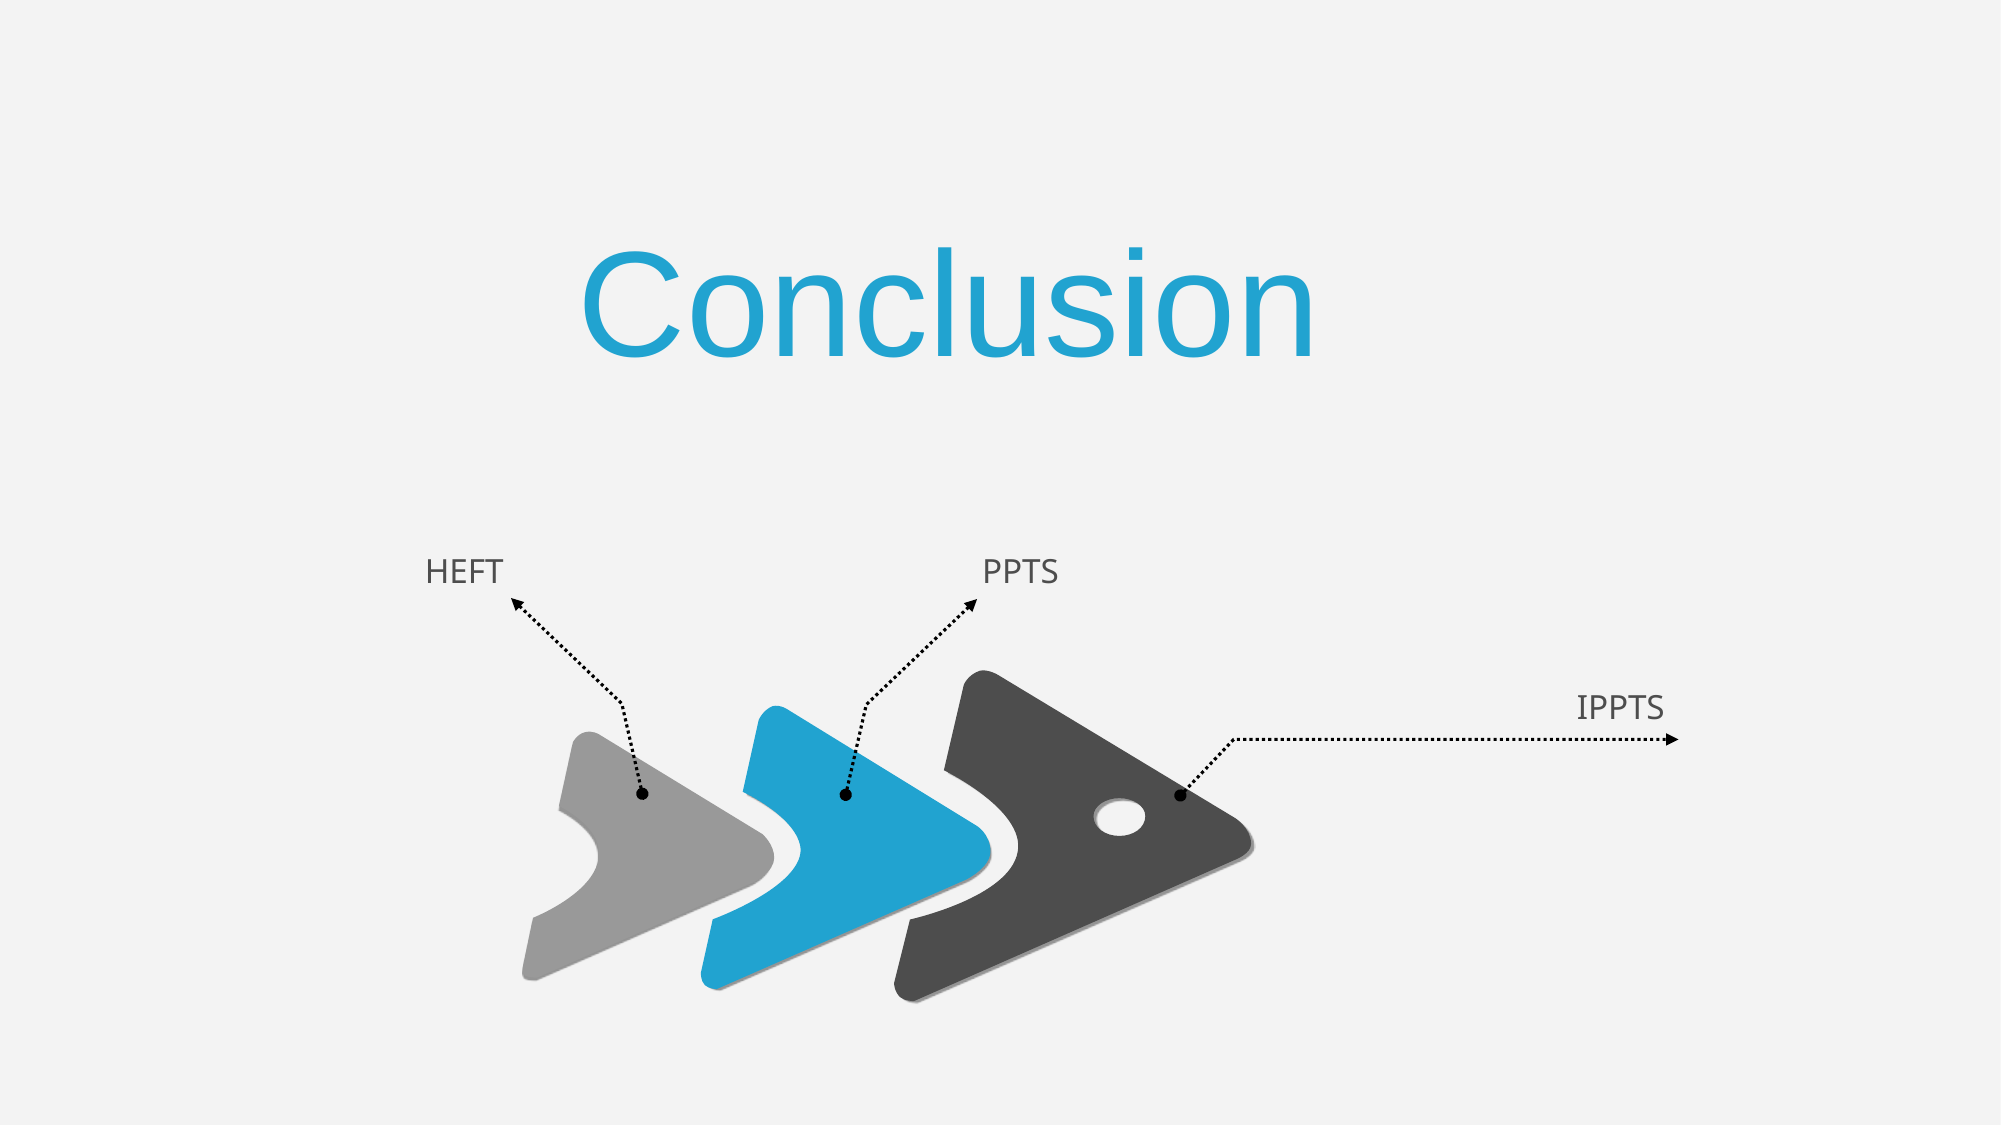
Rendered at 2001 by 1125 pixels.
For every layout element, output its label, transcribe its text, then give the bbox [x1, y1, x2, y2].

text_box [894, 795, 1252, 1002]
text_box [522, 761, 775, 978]
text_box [1180, 679, 1795, 796]
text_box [410, 542, 643, 794]
text_box [700, 705, 991, 990]
text_box Conclusion [563, 198, 1355, 394]
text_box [845, 542, 1200, 795]
